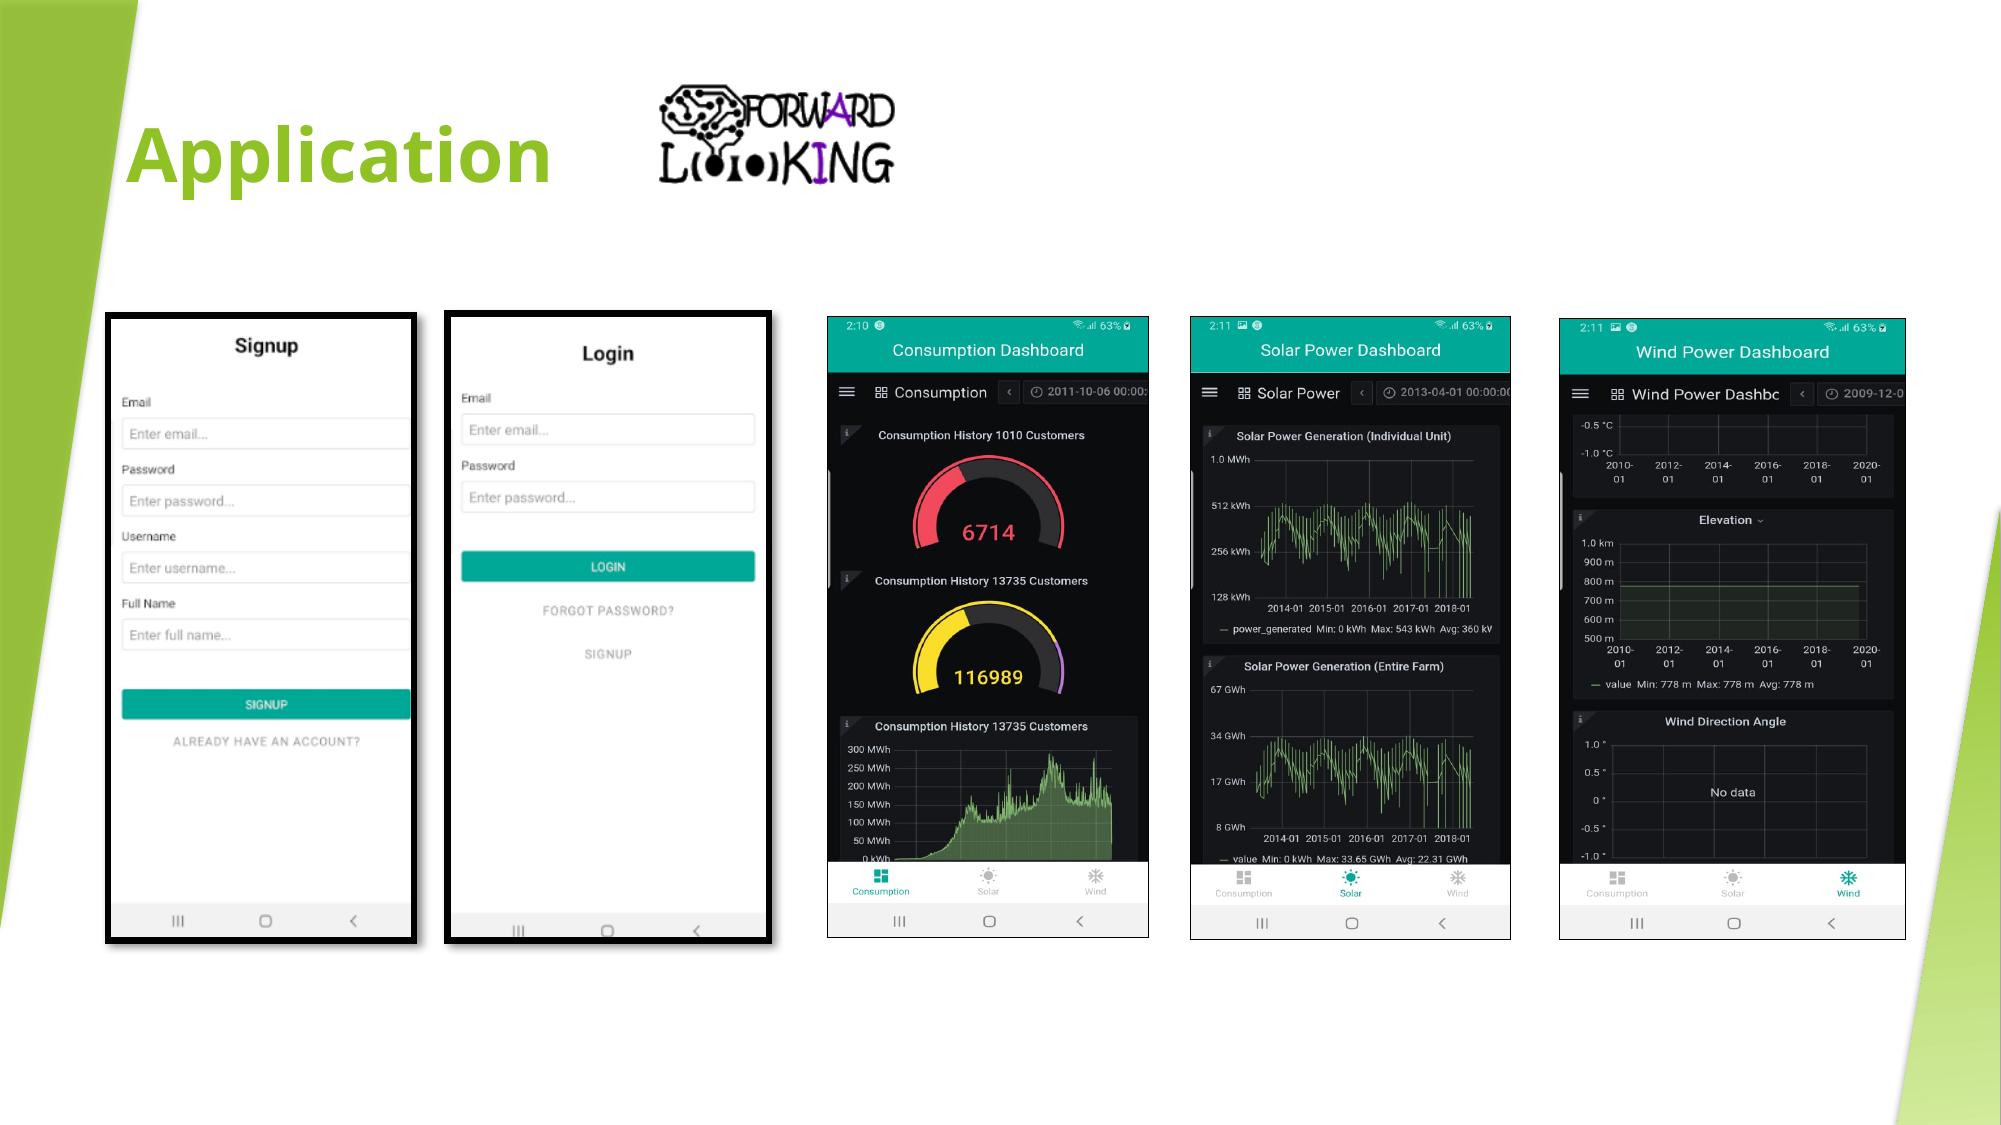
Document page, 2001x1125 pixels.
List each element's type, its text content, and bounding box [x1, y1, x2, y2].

picture [110, 318, 412, 938]
title Application [111, 99, 1522, 317]
picture [827, 316, 1149, 938]
picture [1558, 318, 1907, 940]
picture [648, 77, 907, 204]
picture [450, 316, 767, 938]
picture [1189, 316, 1512, 940]
